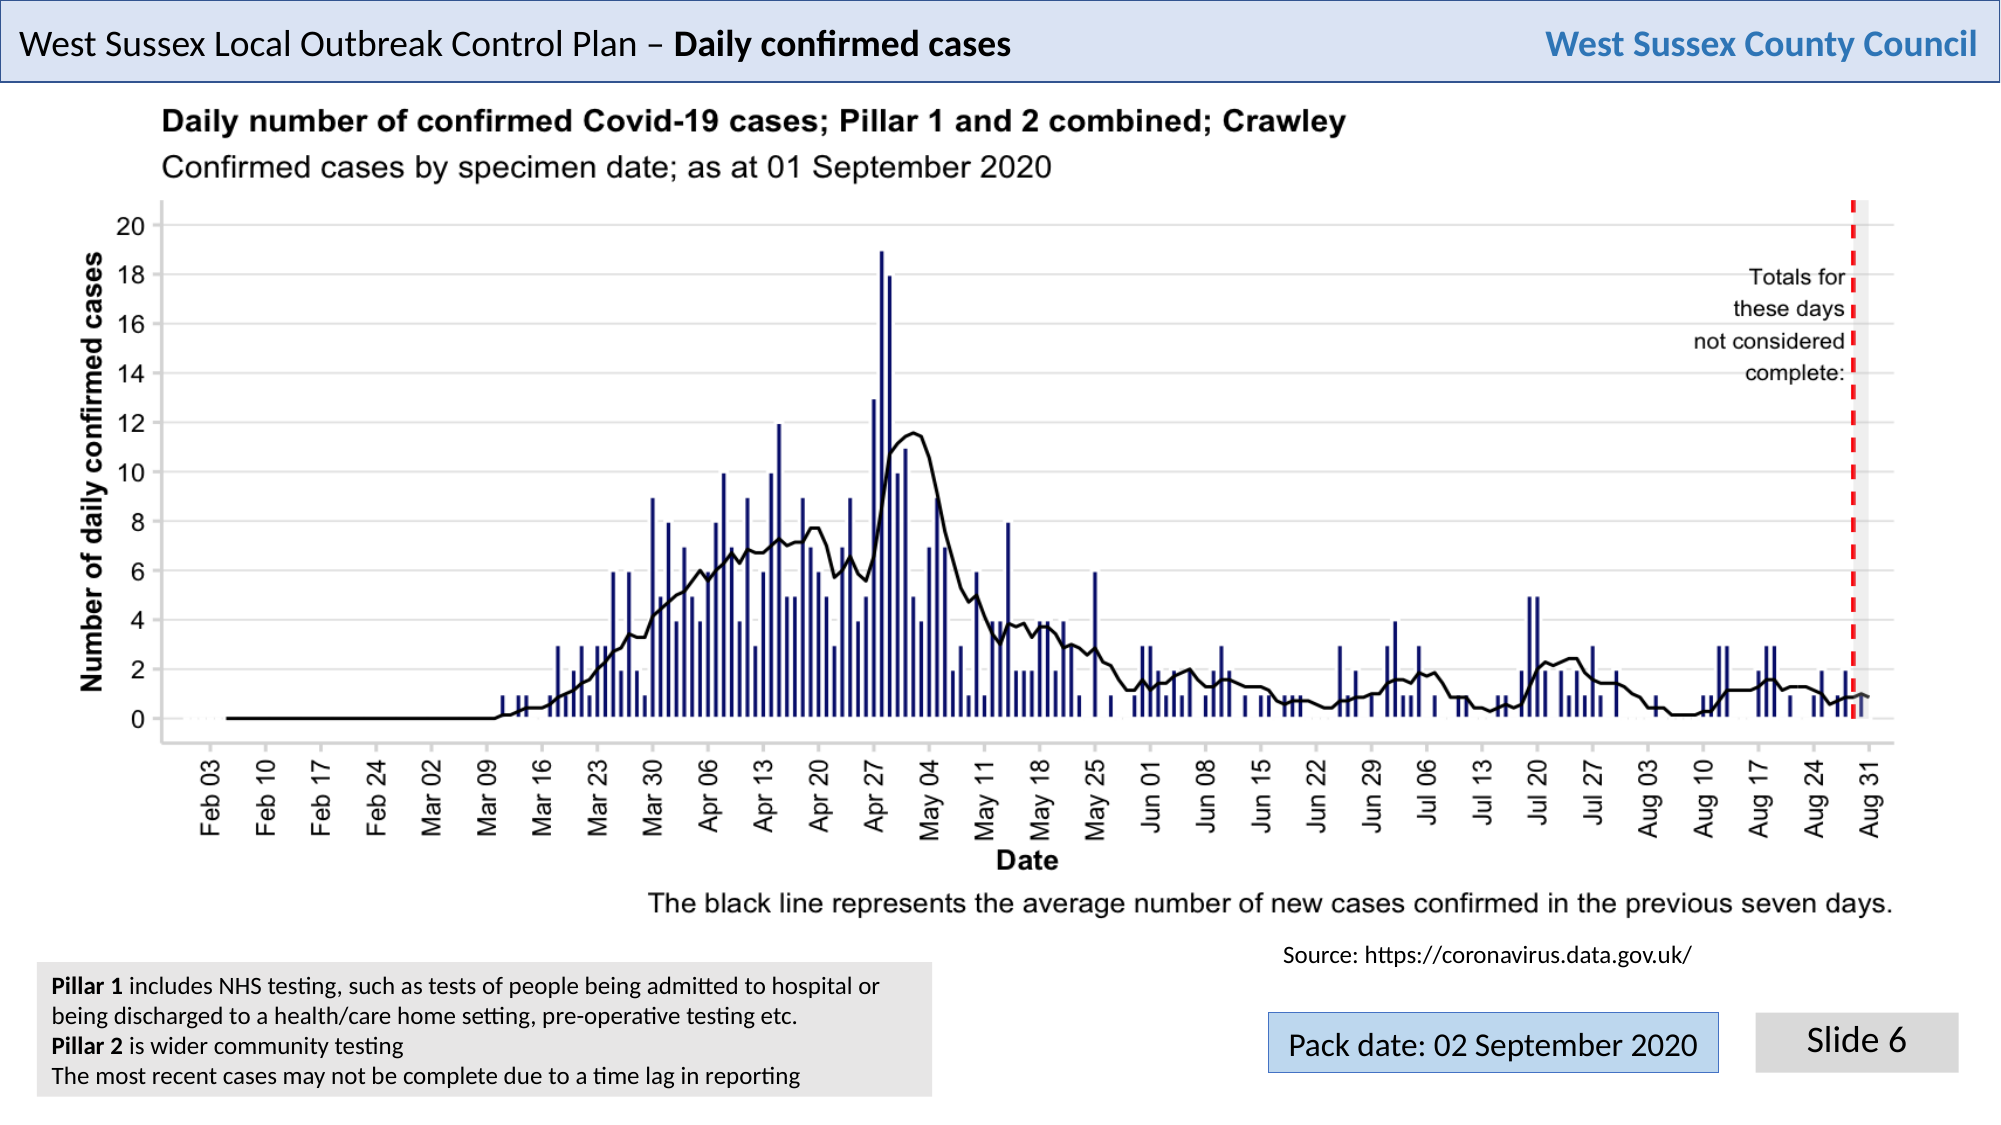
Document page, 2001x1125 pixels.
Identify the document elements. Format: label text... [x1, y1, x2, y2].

list Slide 6 [1755, 1012, 1959, 1073]
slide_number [1268, 1012, 1719, 1073]
list Source: https://coronavirus.data.gov.uk/ [1268, 935, 1912, 995]
picture [63, 91, 1912, 935]
